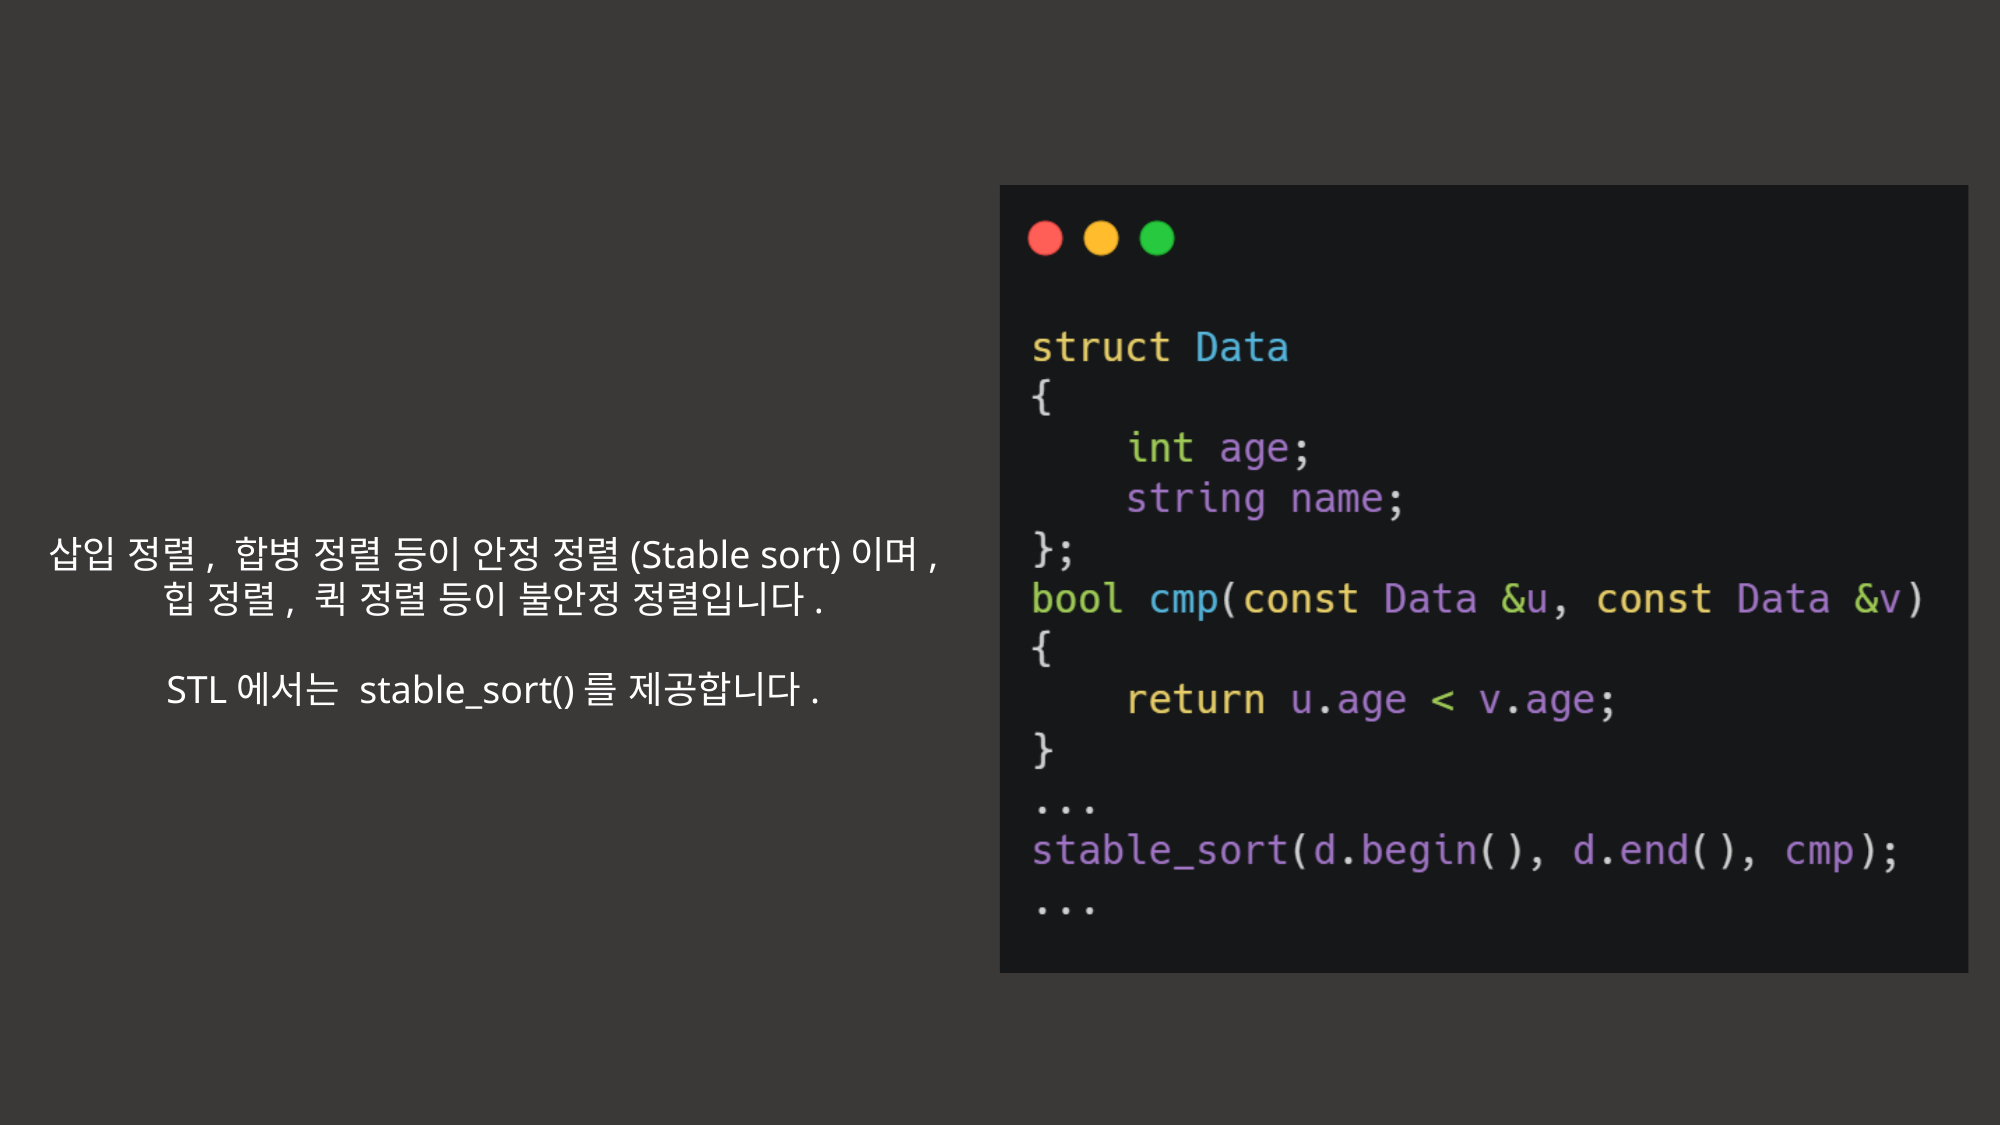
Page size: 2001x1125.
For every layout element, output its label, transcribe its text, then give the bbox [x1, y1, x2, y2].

picture [999, 185, 1969, 973]
text_box 삽입 정렬, 합병 정렬 등이 안정 정렬(Stable sort)이며, 힙 정렬, 퀵 정렬 등이 불안정 정렬입니다. STL에서는 stable_sort()를 제공합니다. [0, 523, 999, 719]
